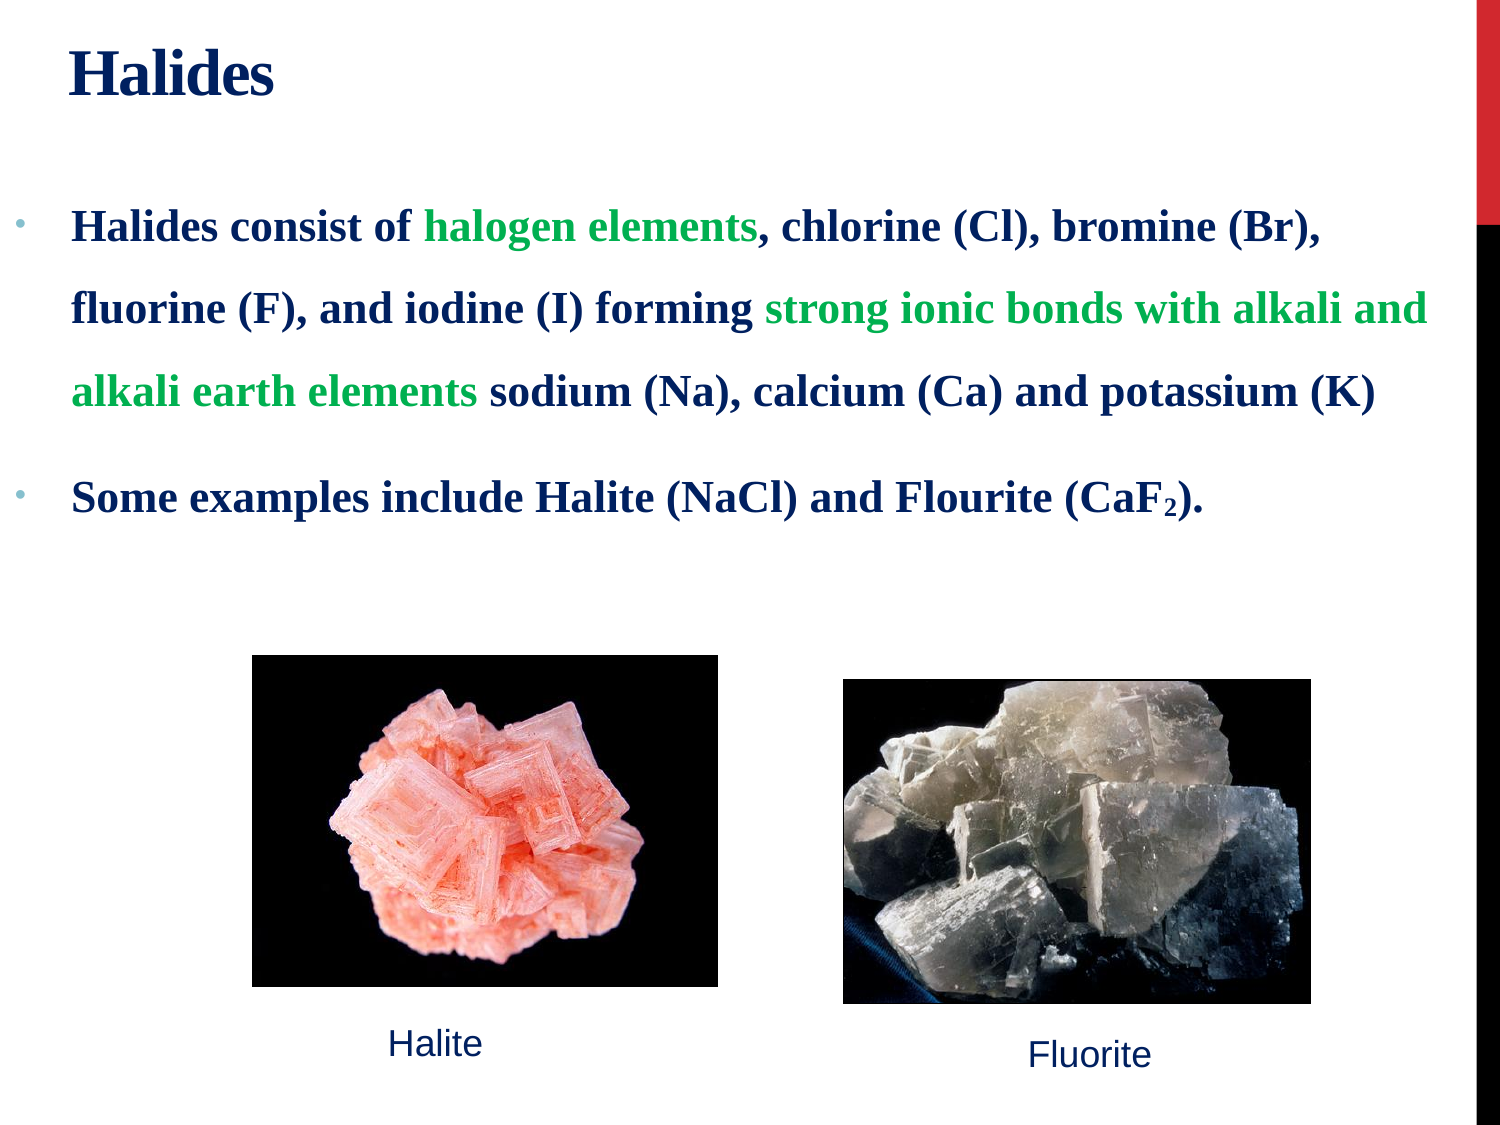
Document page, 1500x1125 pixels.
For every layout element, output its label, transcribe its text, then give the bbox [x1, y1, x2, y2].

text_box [253, 656, 717, 1073]
text_box Halides consist of halogen elements, chlorine (Cl), bromine (Br), fluorine (F), and iodine (I) forming strong ionic bonds with alkali and alkali earth elements sodium (Na), calcium (Ca) and potassium (K) Some examples include Halite (NaCl) and Flourite (CaF2). [0, 160, 1459, 606]
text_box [843, 680, 1311, 1084]
title Halides [53, 30, 579, 116]
